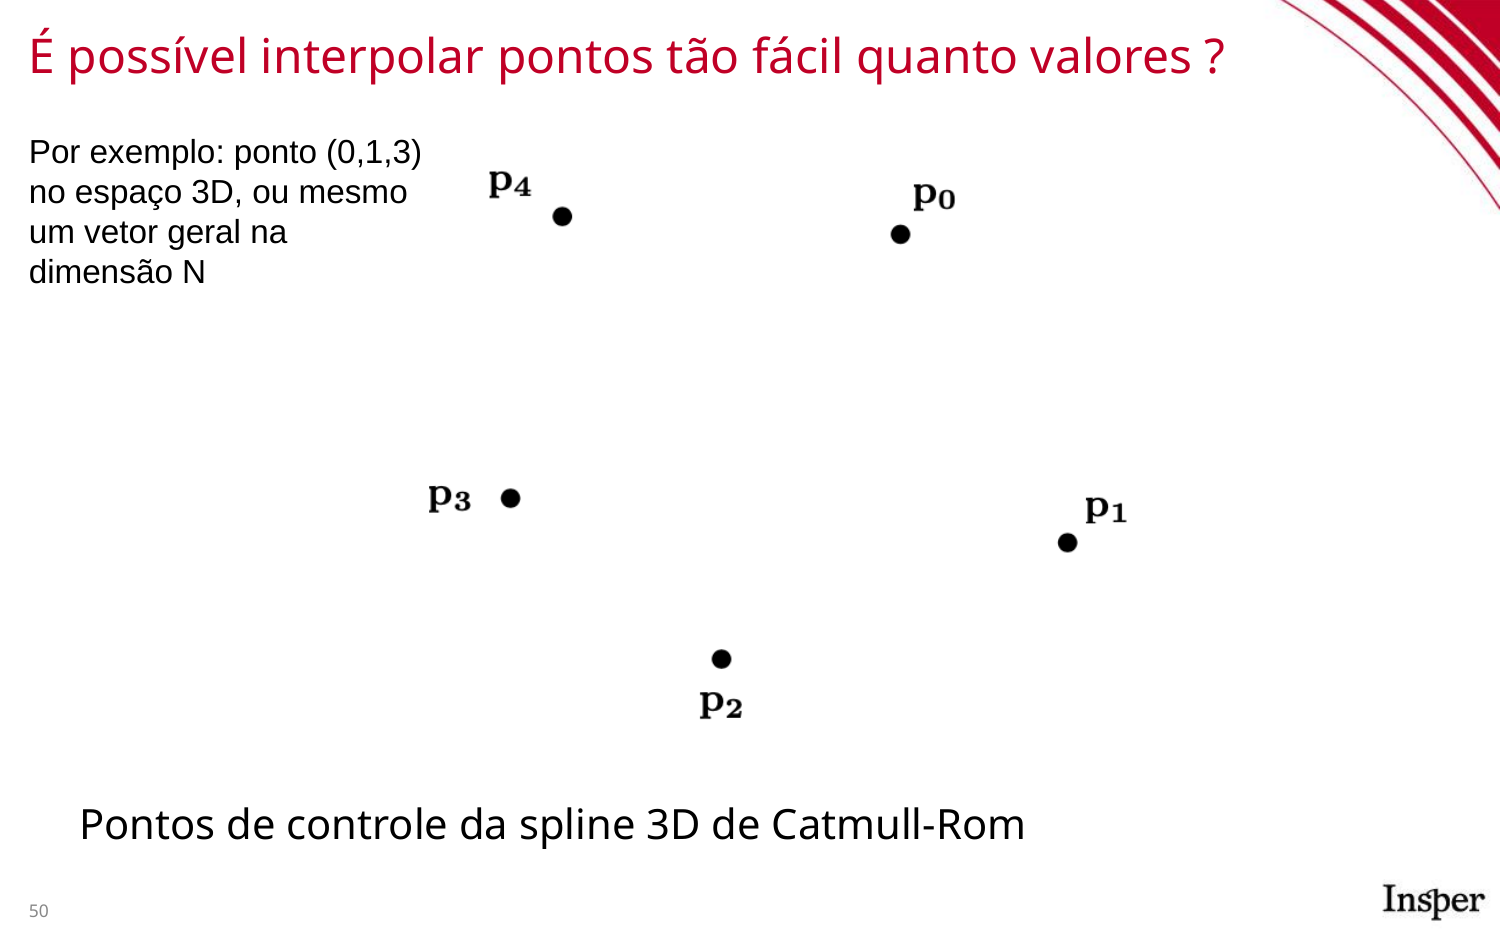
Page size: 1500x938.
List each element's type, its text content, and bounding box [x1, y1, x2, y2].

title É possível interpolar pontos tão fácil quanto valores ? [13, 18, 1397, 104]
list Pontos de controle da spline 3D de Catmull-Rom [64, 790, 1447, 876]
slide_number 50 [0, 887, 78, 938]
picture [249, 0, 1500, 938]
text_box Por exemplo: ponto (0,1,3) no espaço 3D, ou mesmo um vetor geral na dimensão N [13, 122, 446, 260]
